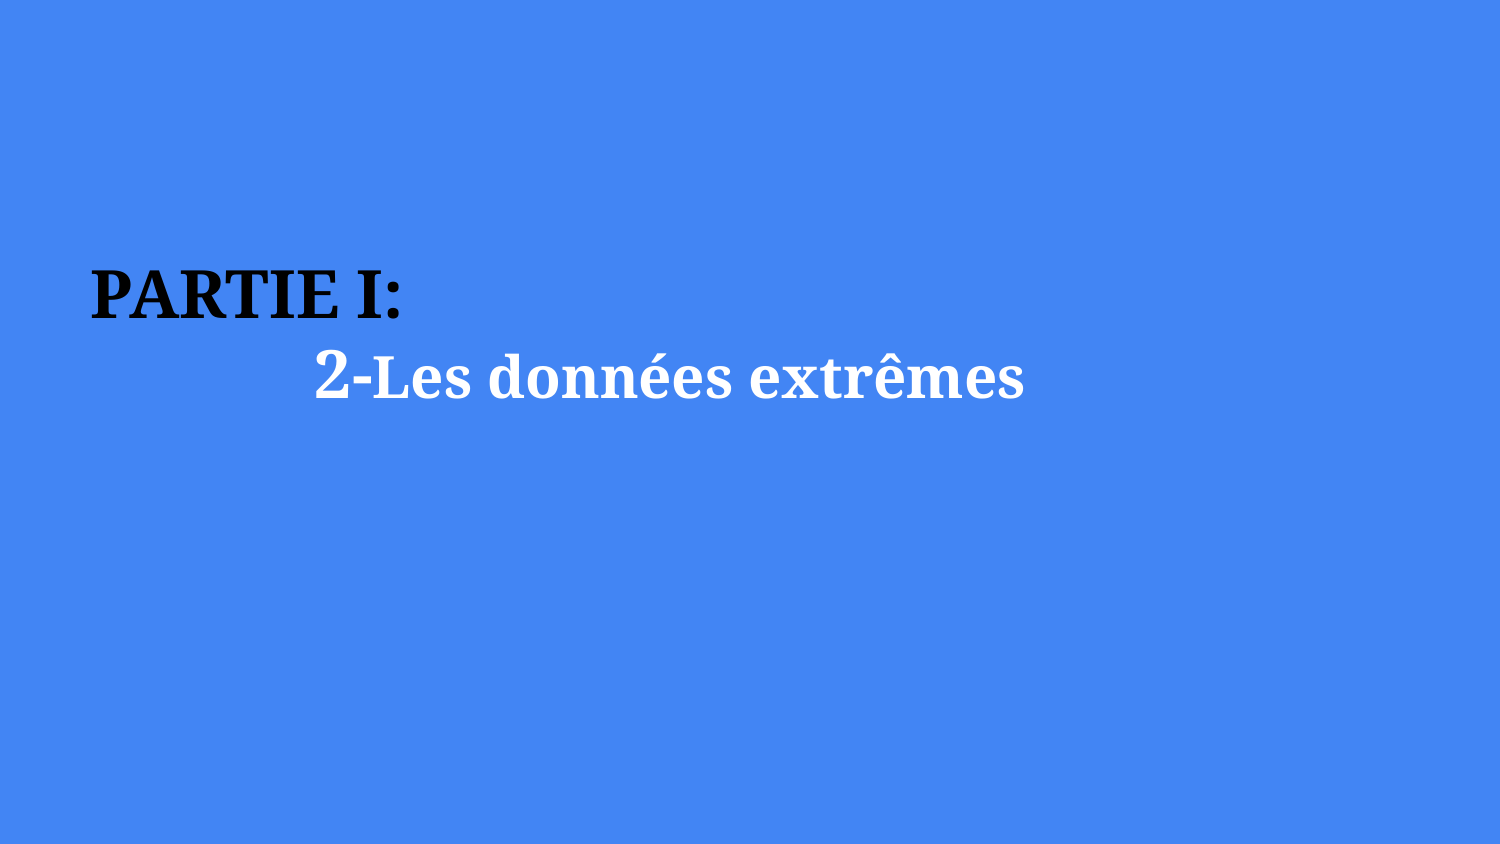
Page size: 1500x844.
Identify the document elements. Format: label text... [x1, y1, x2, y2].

title PARTIE I: 2-Les données extrêmes [75, 159, 1425, 505]
